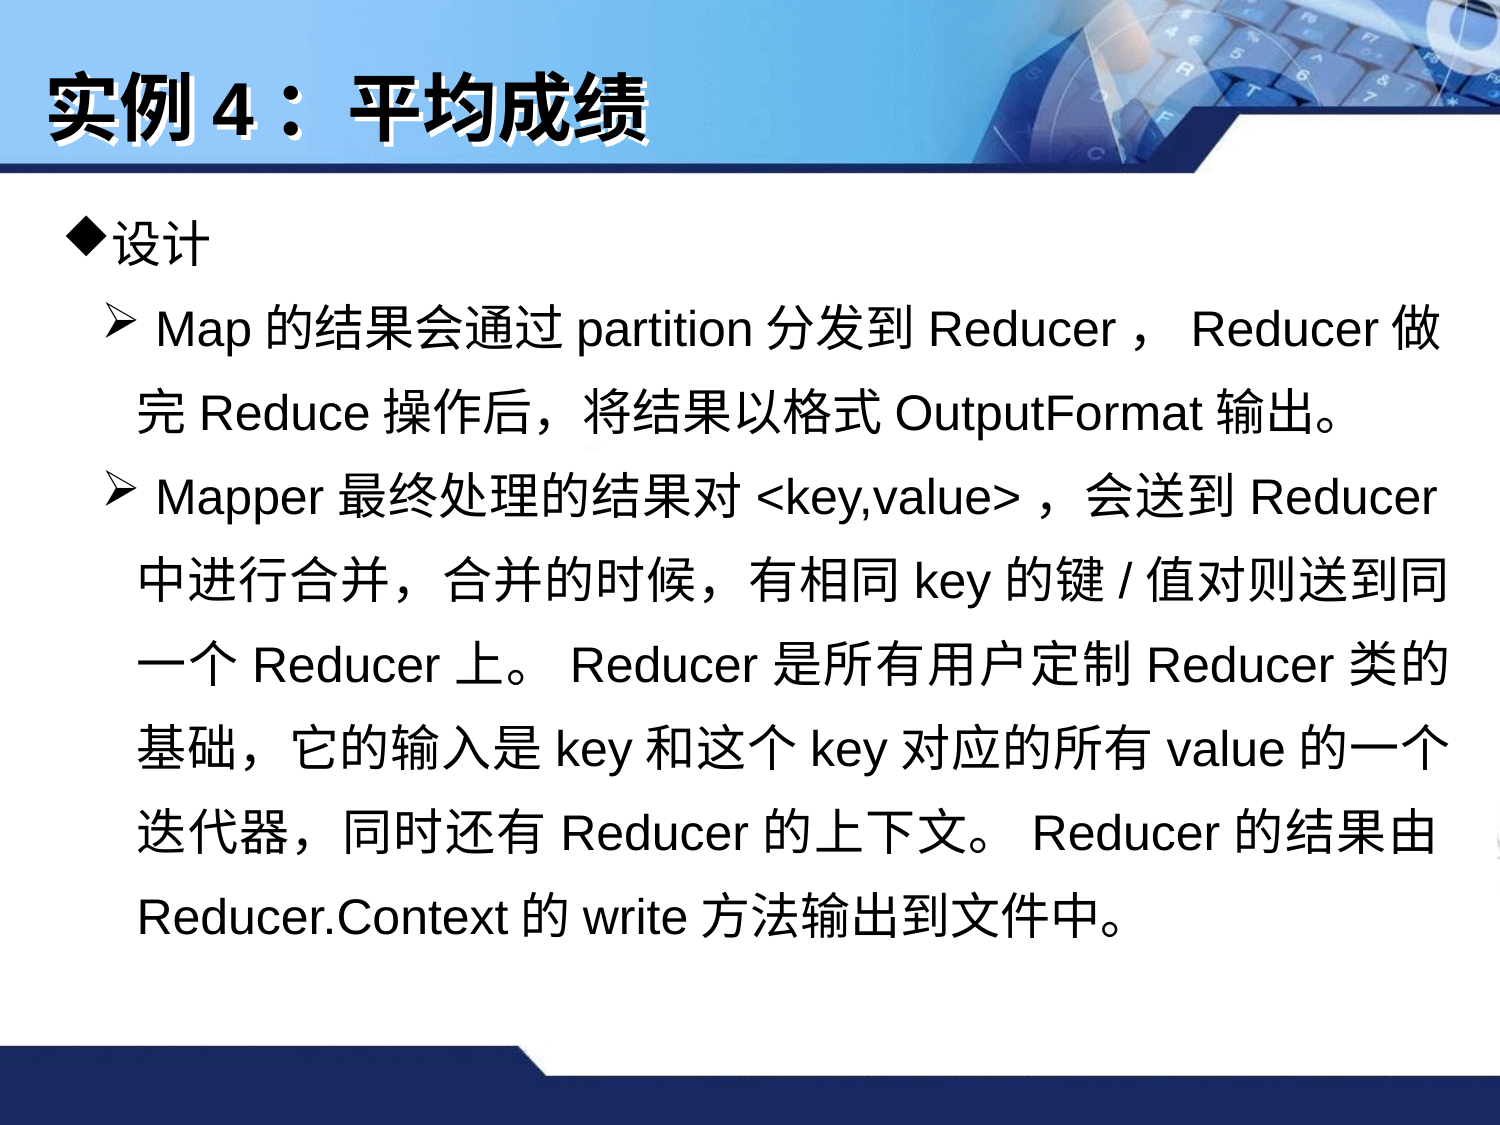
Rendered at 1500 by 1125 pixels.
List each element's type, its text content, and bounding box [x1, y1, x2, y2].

slide_number [1303, 1070, 1485, 1109]
footer [63, 1046, 1172, 1122]
title 实例4：平均成绩 [29, 42, 1404, 169]
text_box 设计 Map的结果会通过partition分发到Reducer，Reducer做完Reduce操作后，将结果以格式OutputFormat输出。 Mapper最终处理的结果对<key,value>，会送到Reducer中进行合并，合并的时候，有相同key的键/值对则送到同一个Reducer上。Reducer是所有用户定制Reducer类的基础，它的输入是key和这个key对应的所有value的一个迭代器，同时还有Reducer的上下文。Reducer的结果由Reducer.Context的write方法输出到文件中。 [46, 181, 1465, 952]
picture [0, 0, 1500, 1125]
